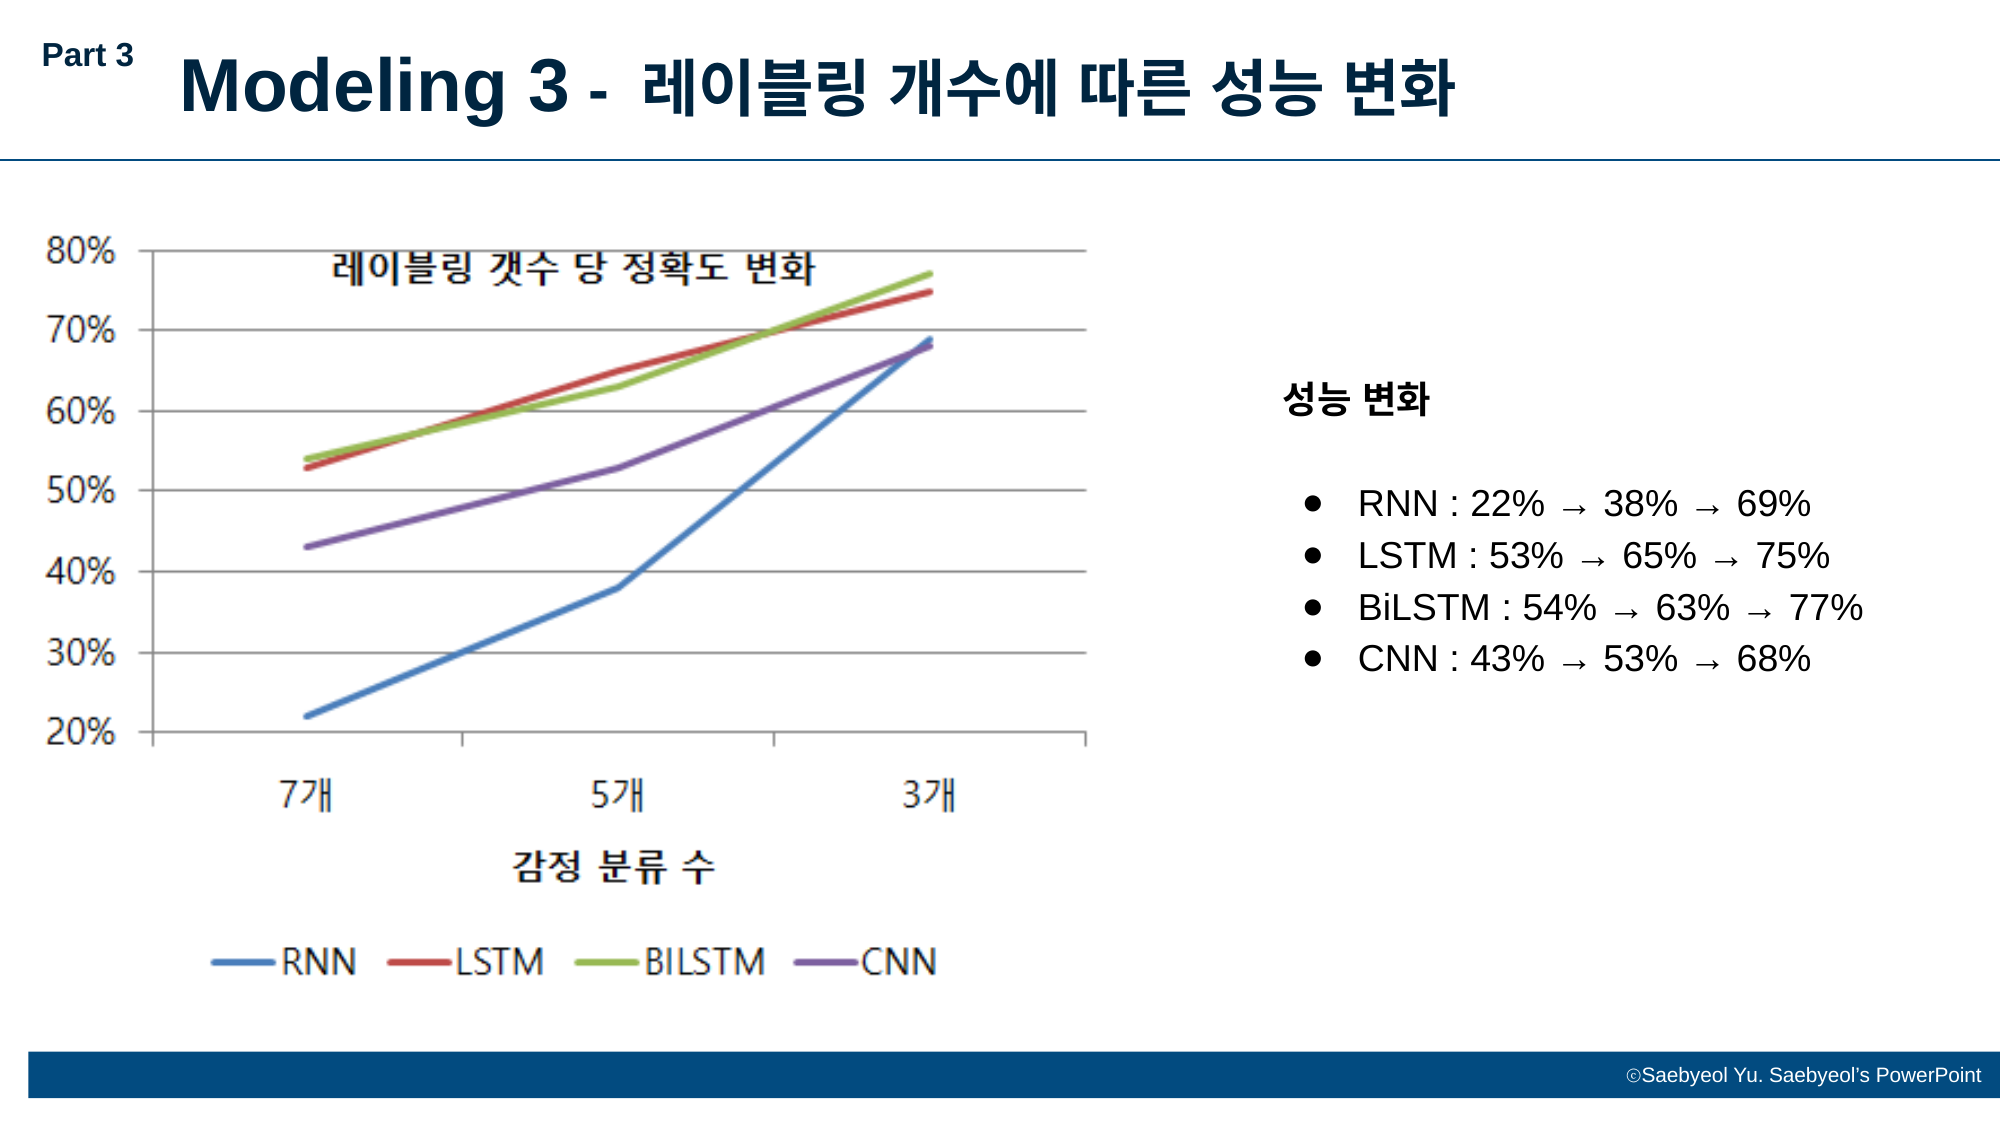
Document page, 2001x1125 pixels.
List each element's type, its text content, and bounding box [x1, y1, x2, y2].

text_box Part 3 [26, 26, 166, 81]
text_box 성능 변화 RNN : 22% → 38% → 69% LSTM : 53% → 65% → 75% BiLSTM : 54% → 63% → 77% CNN : 43% → 53% → 68% [1267, 354, 1948, 695]
picture [26, 212, 1120, 1017]
text_box Modeling 3 - 레이블링 개수에 따른 성능 변화 [164, 28, 1873, 134]
